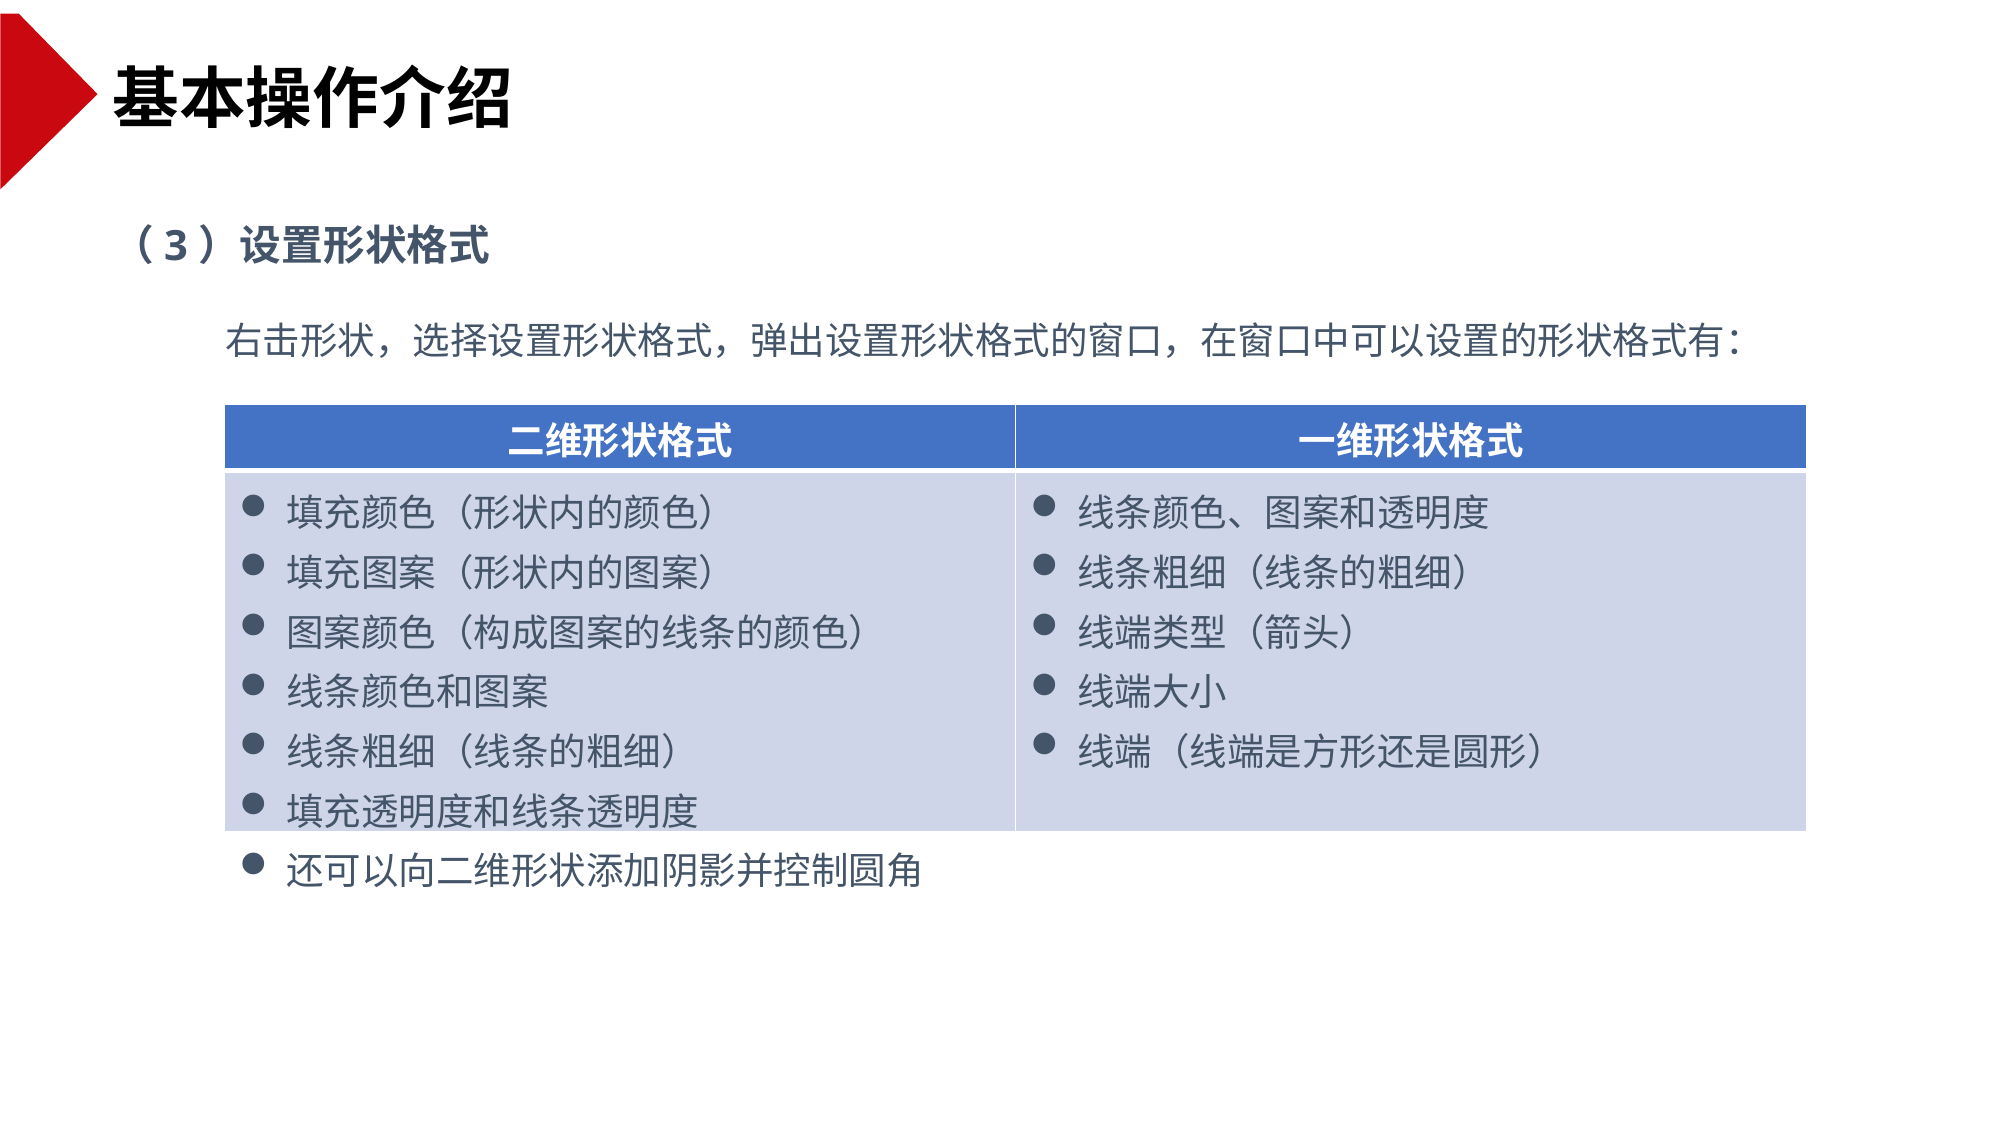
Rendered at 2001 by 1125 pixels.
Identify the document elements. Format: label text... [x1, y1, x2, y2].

text_box 右击形状，选择设置形状格式，弹出设置形状格式的窗口，在窗口中可以设置的形状格式有： [210, 301, 1807, 370]
table_cell 线条颜色、图案和透明度 线条粗细（线条的粗细） 线端类型（箭头） 线端大小 线端（线端是方形还是圆形） [1016, 473, 1806, 831]
table_cell 填充颜色（形状内的颜色） 填充图案（形状内的图案） 图案颜色（构成图案的线条的颜色） 线条颜色和图案 线条粗细（线条的粗细） 填充透明度和线条透明度 还可以向二维形状添加阴影并控制圆角 [225, 473, 1015, 831]
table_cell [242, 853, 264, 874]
table_header 一维形状格式 [1016, 405, 1806, 468]
table_header 二维形状格式 [225, 405, 1015, 468]
text_box （3）设置形状格式 [97, 201, 1165, 277]
text_box 基本操作介绍 [97, 48, 933, 144]
text_box [0, 12, 97, 192]
